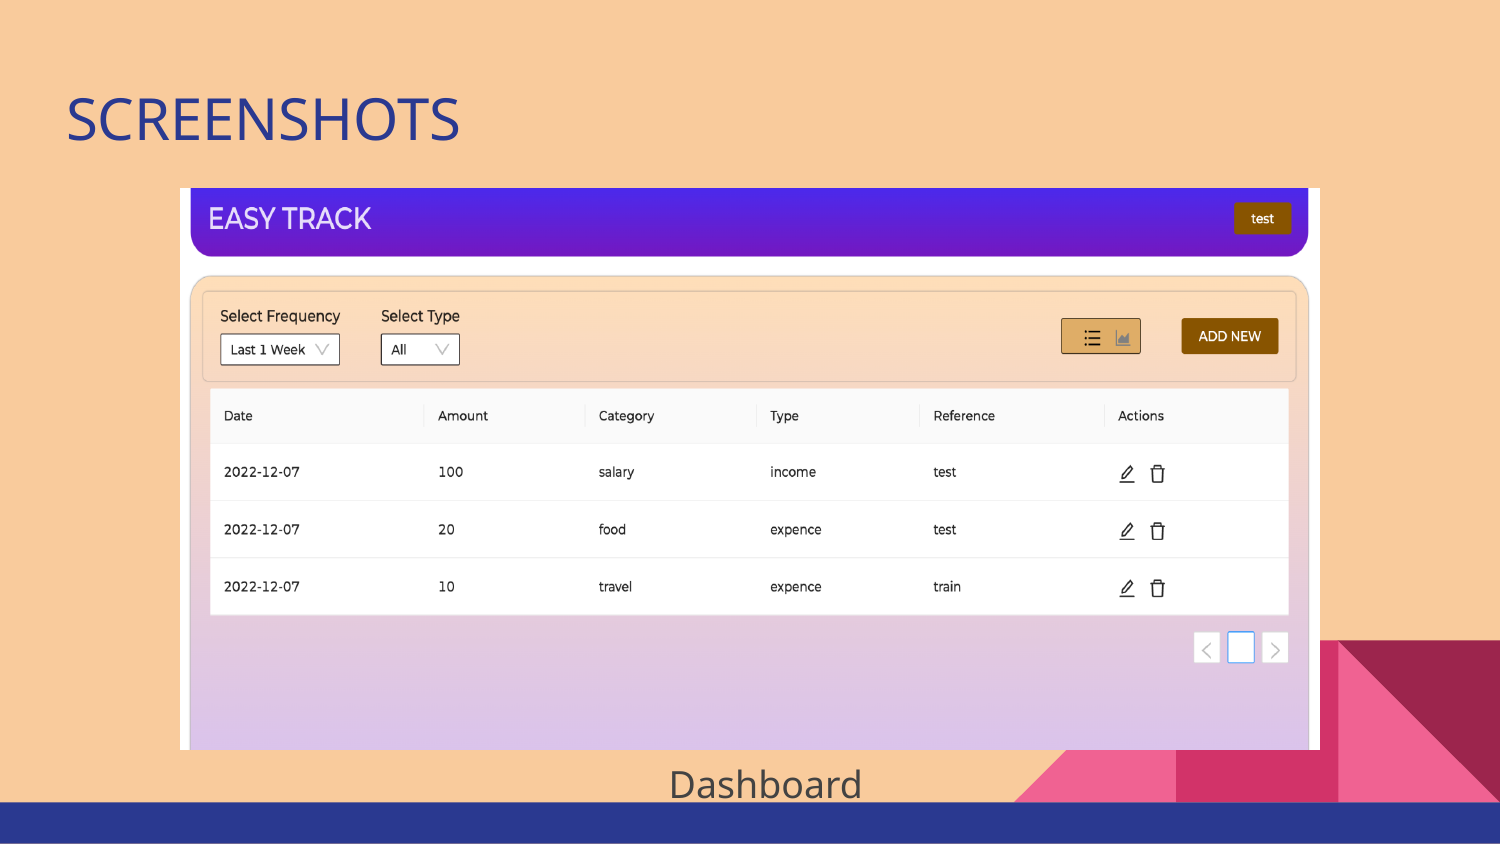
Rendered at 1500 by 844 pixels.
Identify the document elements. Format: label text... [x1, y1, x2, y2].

text_box Dashboard [653, 758, 904, 821]
title SCREENSHOTS [51, 67, 1449, 167]
picture [179, 188, 1321, 750]
